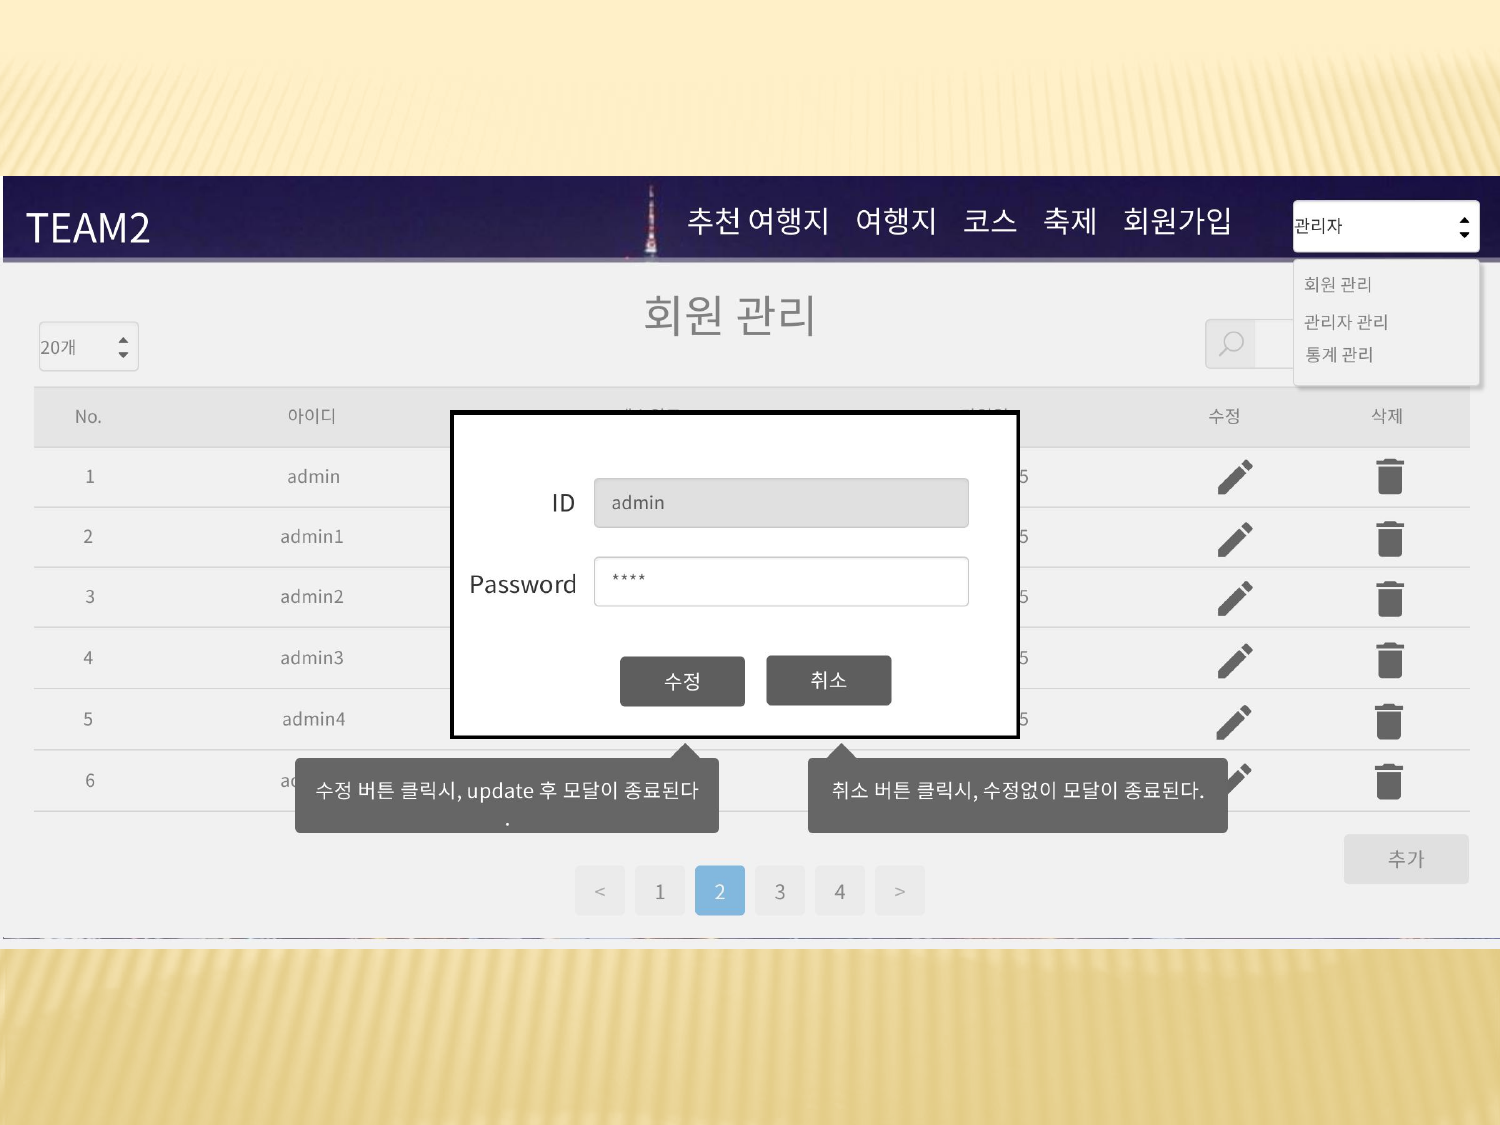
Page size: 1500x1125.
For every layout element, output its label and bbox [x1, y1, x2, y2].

picture [0, 175, 1500, 950]
